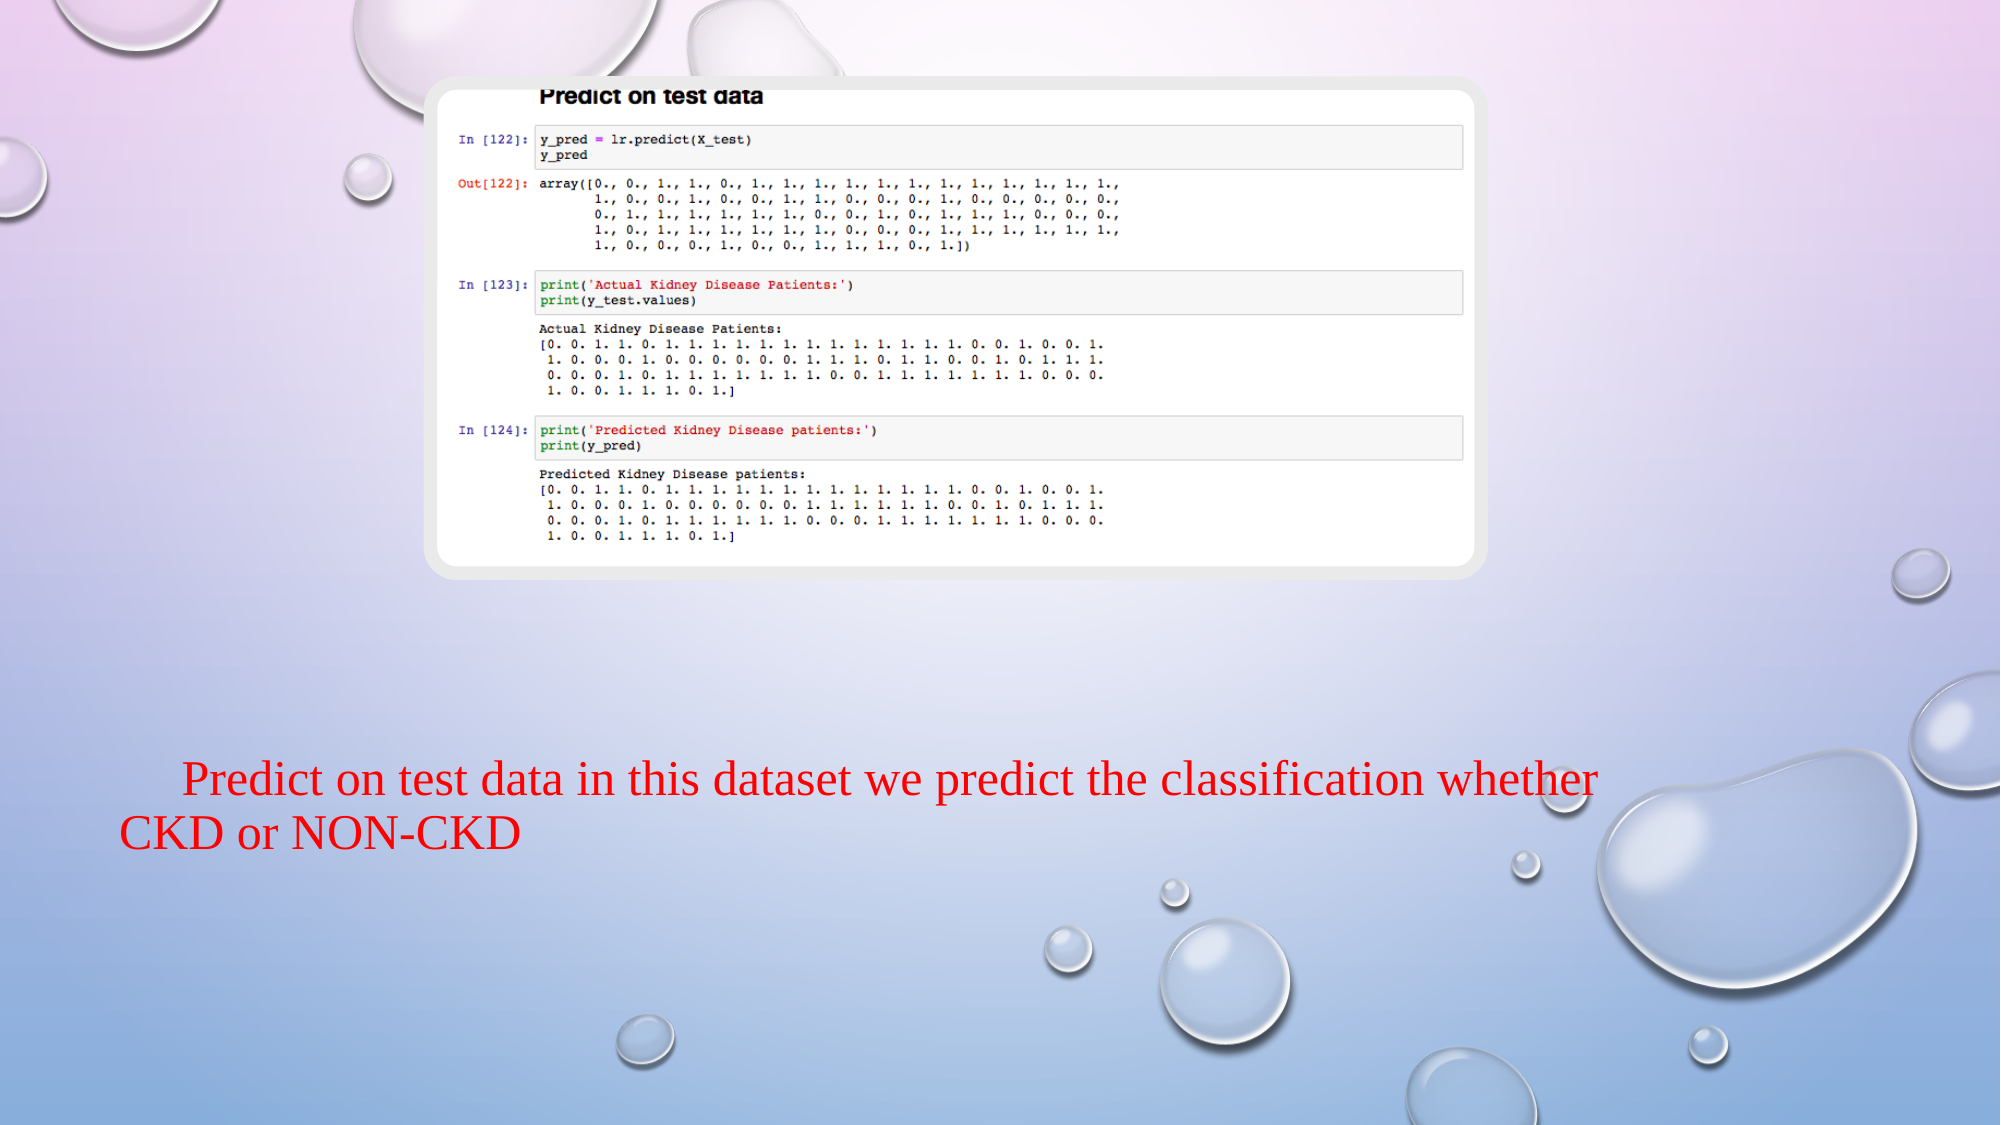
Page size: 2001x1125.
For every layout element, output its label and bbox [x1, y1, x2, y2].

picture [0, 0, 2000, 1125]
list [430, 82, 1482, 574]
